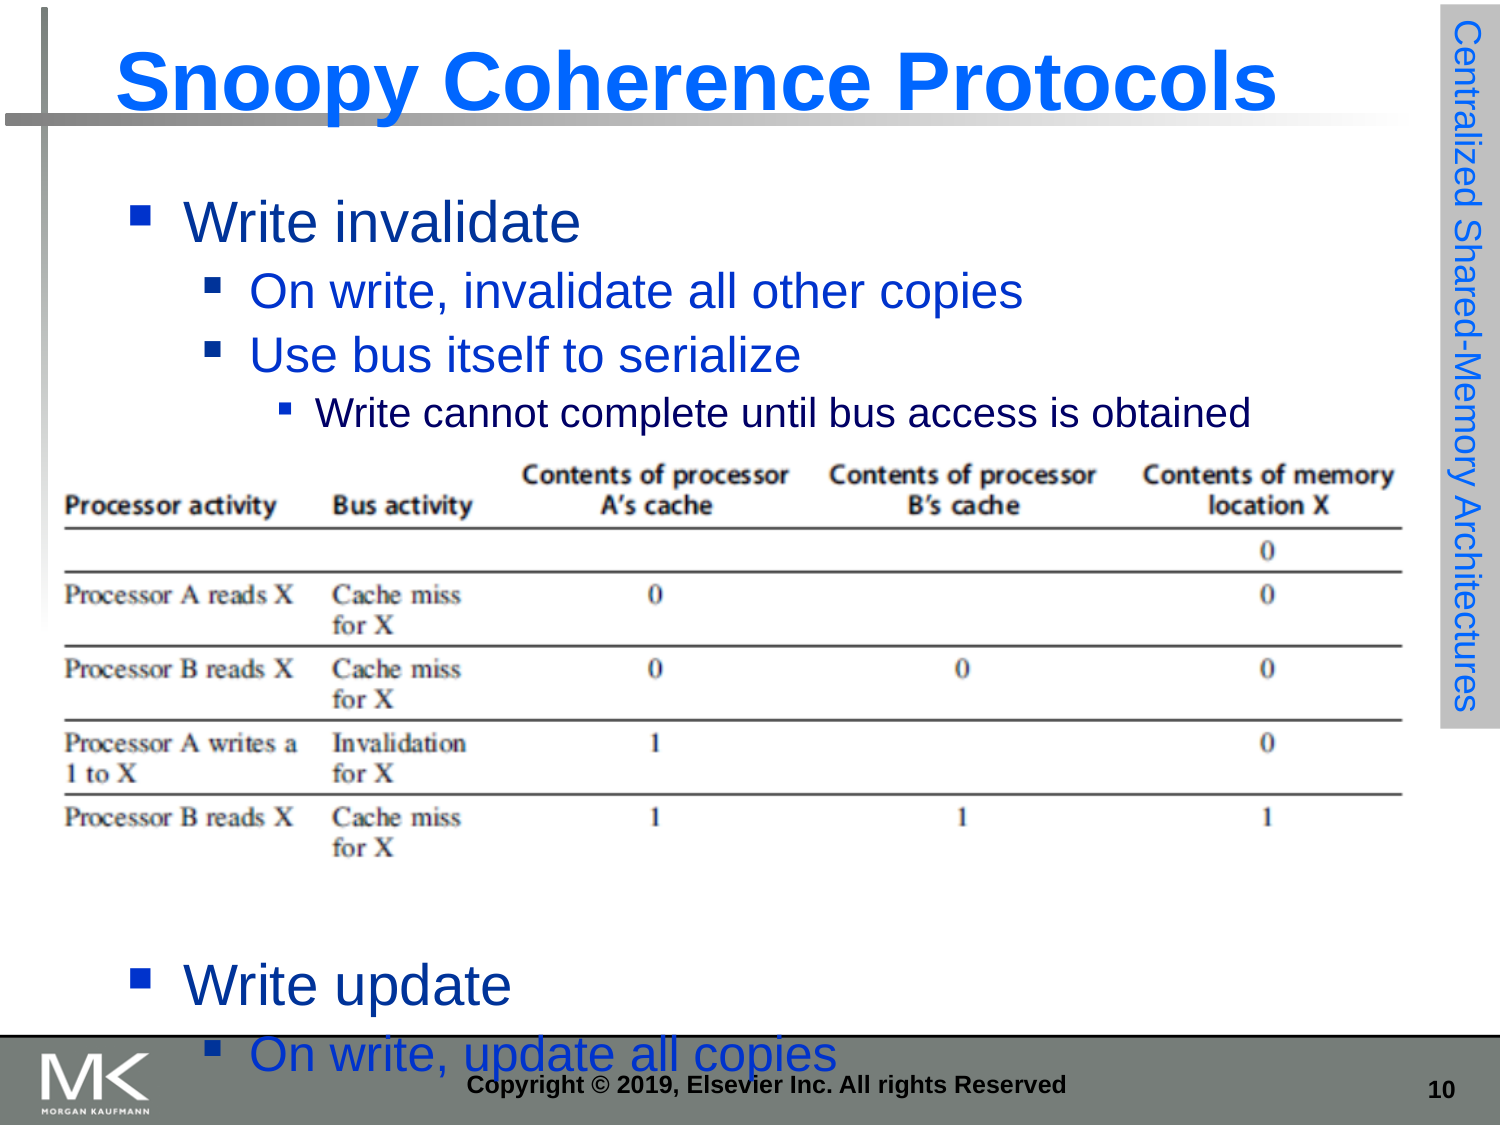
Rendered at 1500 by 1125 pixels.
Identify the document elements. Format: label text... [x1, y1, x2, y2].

picture [29, 1046, 160, 1123]
picture [52, 455, 1409, 863]
title Snoopy Coherence Protocols [100, 18, 1440, 135]
text_box Centralized Shared-Memory Architectures [1440, 4, 1500, 729]
list Write invalidate On write, invalidate all other copies Use bus itself to serialize Write cannot complete until bus access is obtained Write update On write, update all copies [111, 184, 1470, 1024]
footer Copyright © 2019, Elsevier Inc. All rights Reserved [170, 1046, 1365, 1106]
